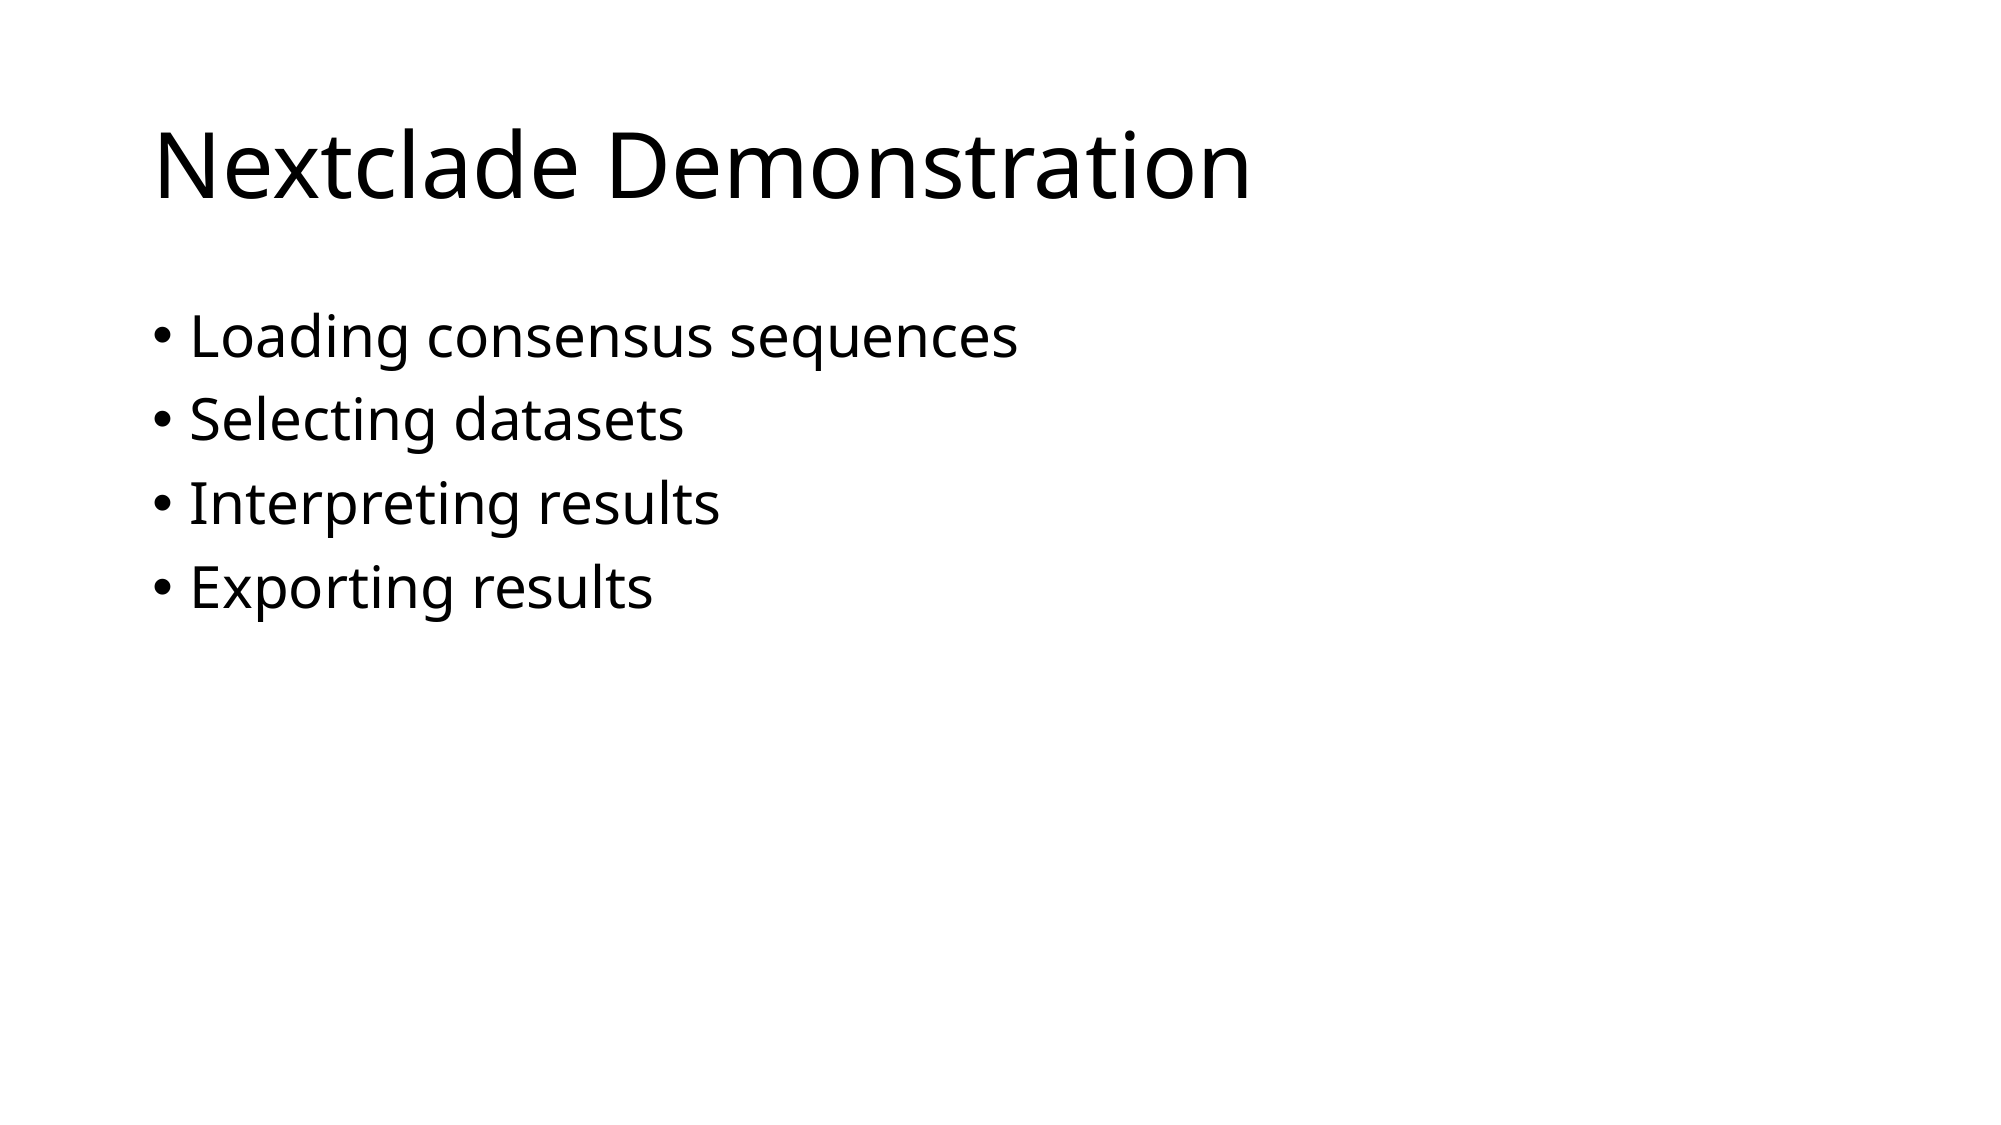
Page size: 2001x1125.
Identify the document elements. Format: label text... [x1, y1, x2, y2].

title Nextclade Demonstration [137, 59, 1863, 278]
list Loading consensus sequences Selecting datasets Interpreting results Exporting results [137, 299, 1863, 1014]
